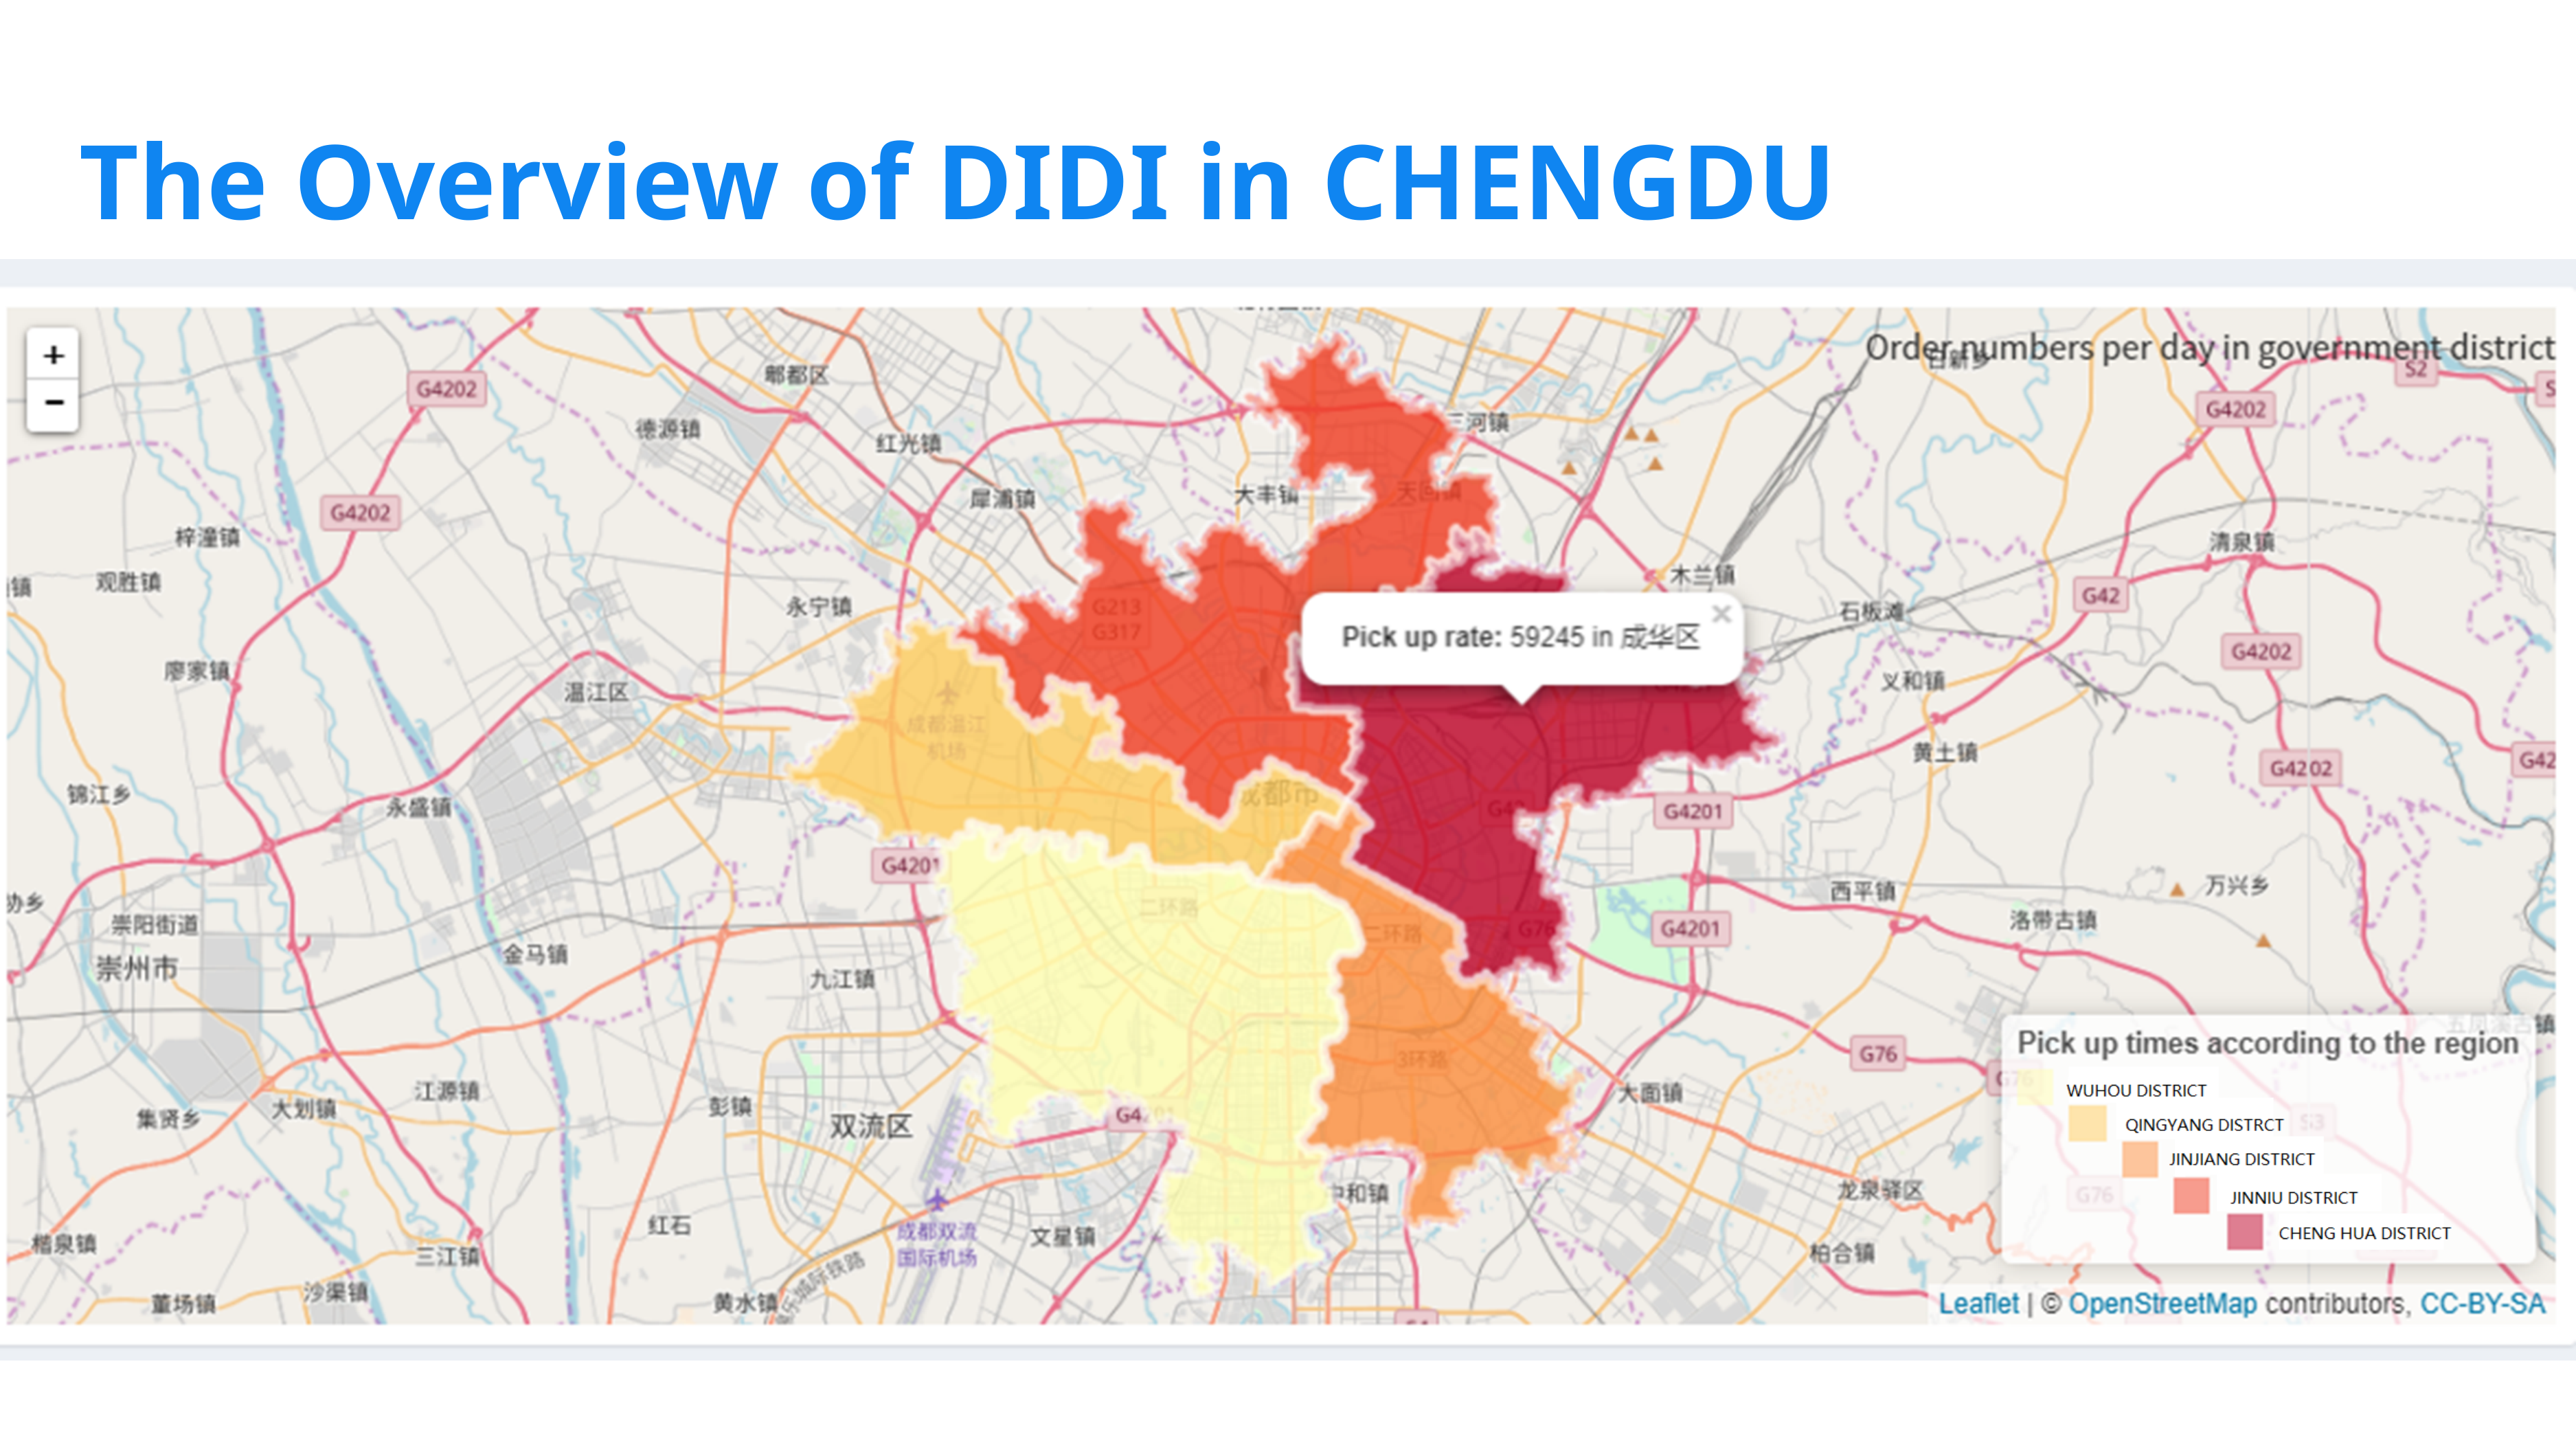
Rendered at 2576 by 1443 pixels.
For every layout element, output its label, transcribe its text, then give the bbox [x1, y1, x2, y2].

text_box The Overview of DIDI in CHENGDU [69, 49, 1848, 245]
picture [0, 259, 2576, 1361]
